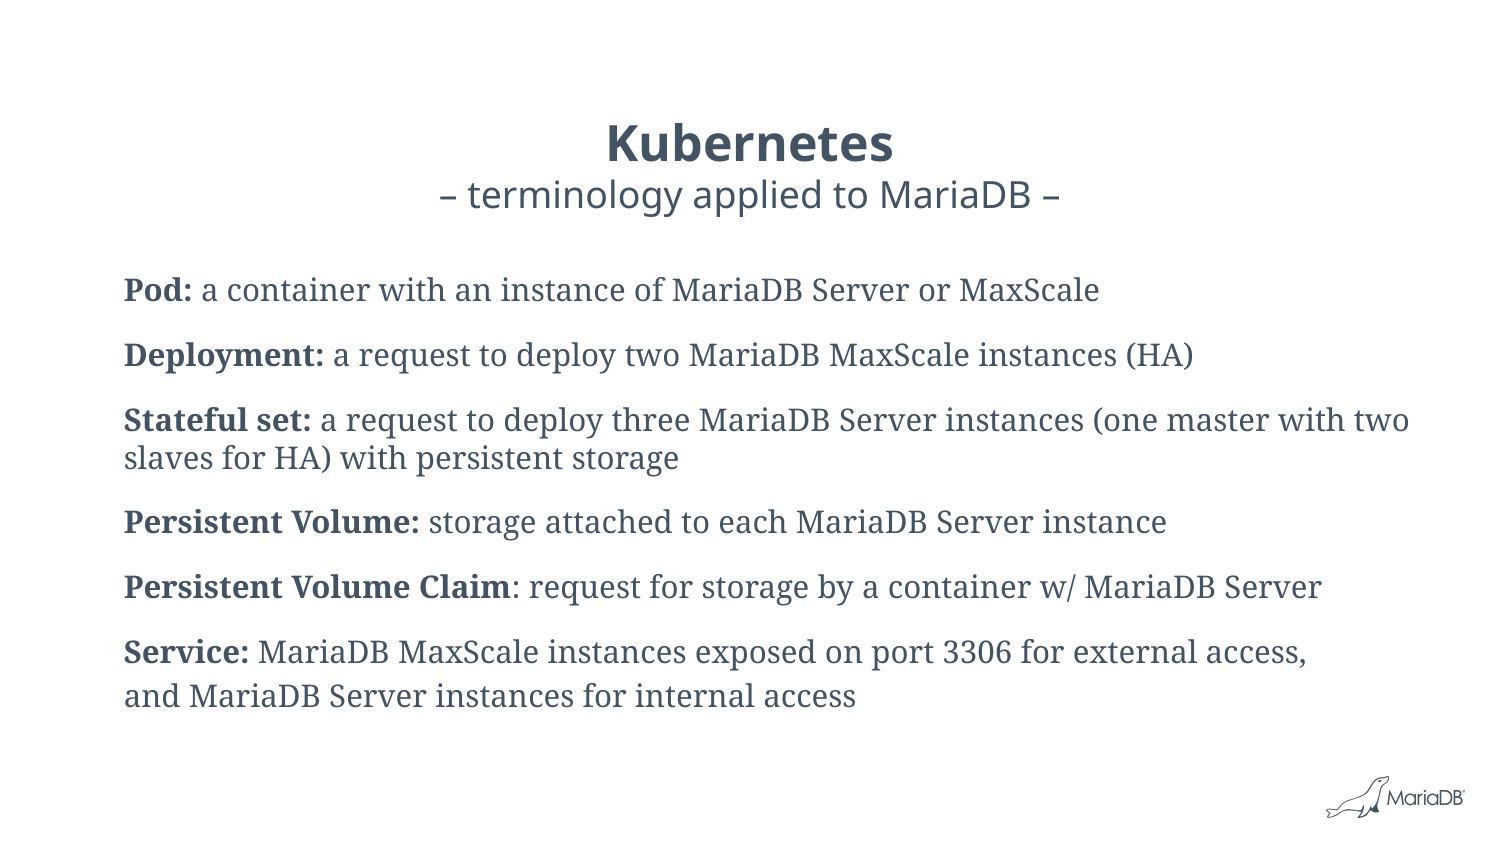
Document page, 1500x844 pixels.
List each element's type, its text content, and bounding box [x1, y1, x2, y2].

picture [1326, 776, 1465, 818]
title Kubernetes – terminology applied to MariaDB – [112, 99, 1388, 224]
list Pod: a container with an instance of MariaDB Server or MaxScale Deployment: a request to deploy two MariaDB MaxScale instances (HA) Stateful set: a request to deploy three MariaDB Server instances (one master with two slaves for HA) with persistent storage Persistent Volume: storage attached to each MariaDB Server instance Persistent Volume Claim: request for storage by a container w/ MariaDB Server Service: MariaDB MaxScale instances exposed on port 3306 for external access, and MariaDB Server instances for internal access [112, 259, 1445, 732]
